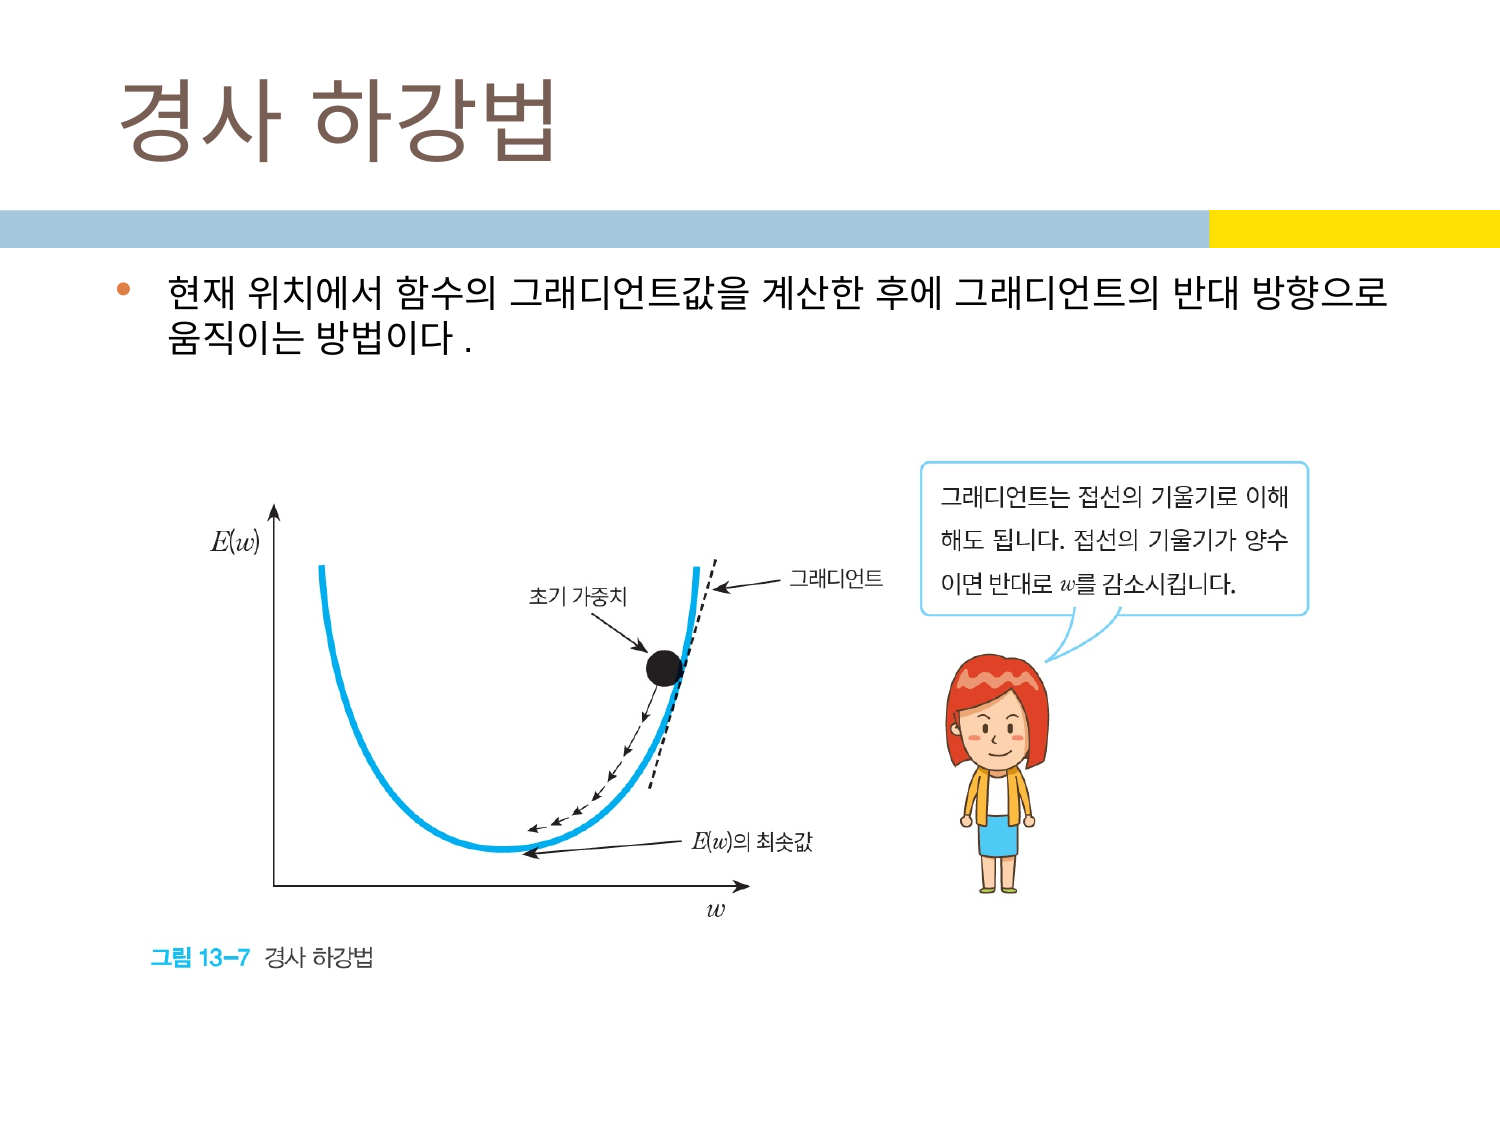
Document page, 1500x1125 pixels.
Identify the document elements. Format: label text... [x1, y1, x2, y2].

list 현재 위치에서 함수의 그래디언트값을 계산한 후에 그래디언트의 반대 방향으로 움직이는 방법이다. [100, 262, 1438, 1000]
title 경사 하강법 [100, 37, 1438, 200]
picture [147, 455, 1312, 969]
